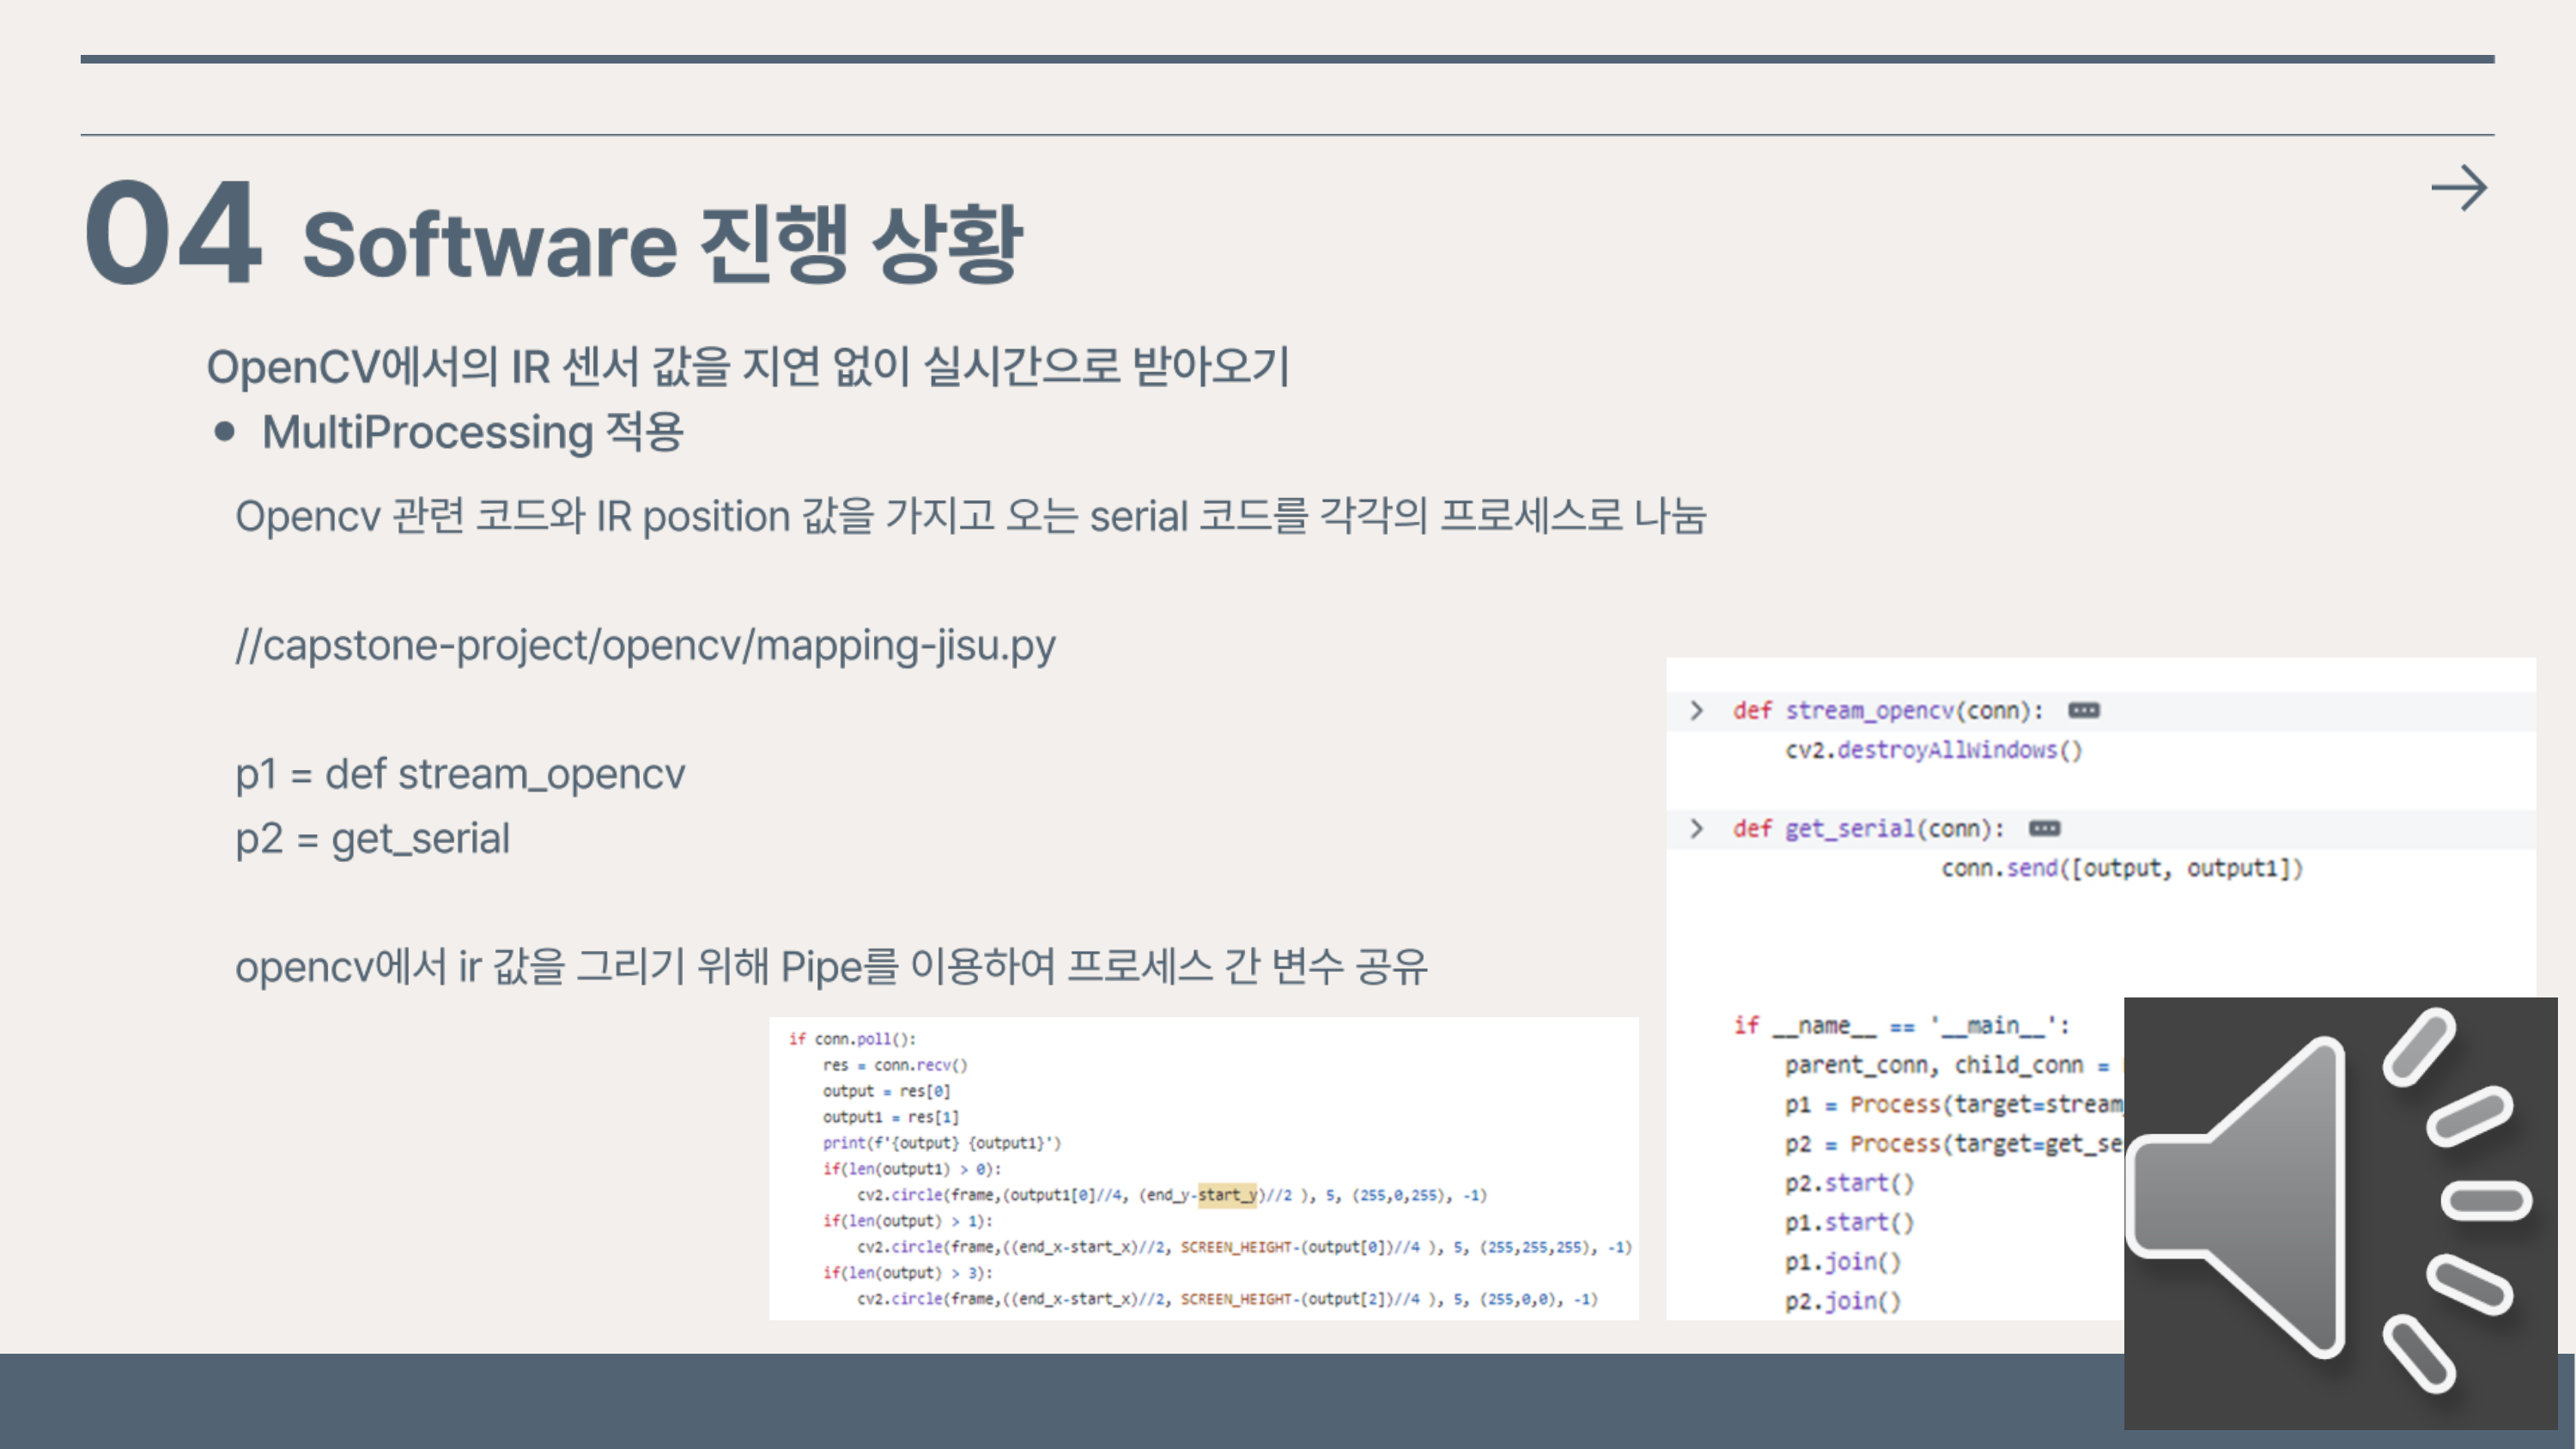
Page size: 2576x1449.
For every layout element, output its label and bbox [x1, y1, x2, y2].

text_box [769, 1046, 1639, 1320]
text_box [0, 1354, 2576, 1449]
text_box [1667, 658, 2537, 1320]
text_box [2432, 164, 2489, 212]
picture [2123, 996, 2560, 1434]
text_box [409, 55, 2495, 64]
text_box [409, 133, 2495, 136]
picture [33, 45, 1750, 1037]
